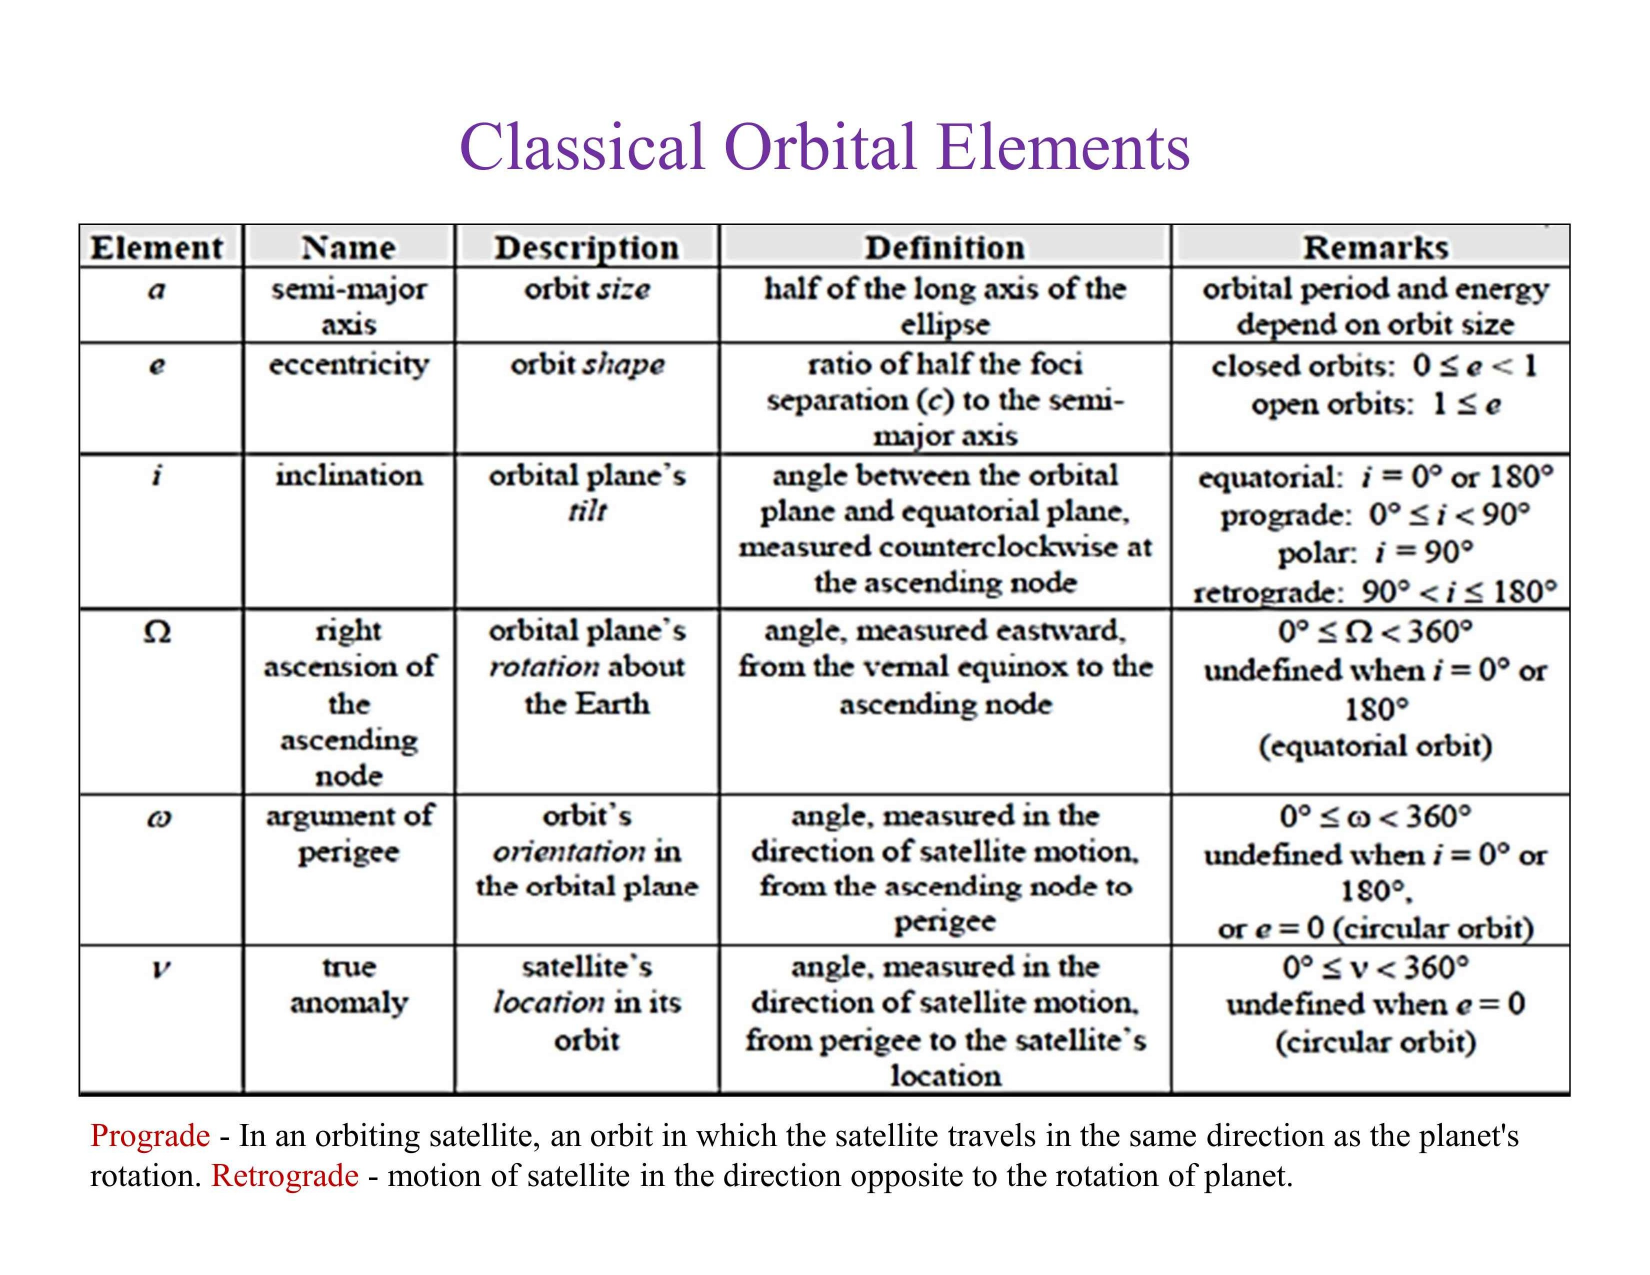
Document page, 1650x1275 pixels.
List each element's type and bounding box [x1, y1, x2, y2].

picture [75, 119, 1573, 1201]
